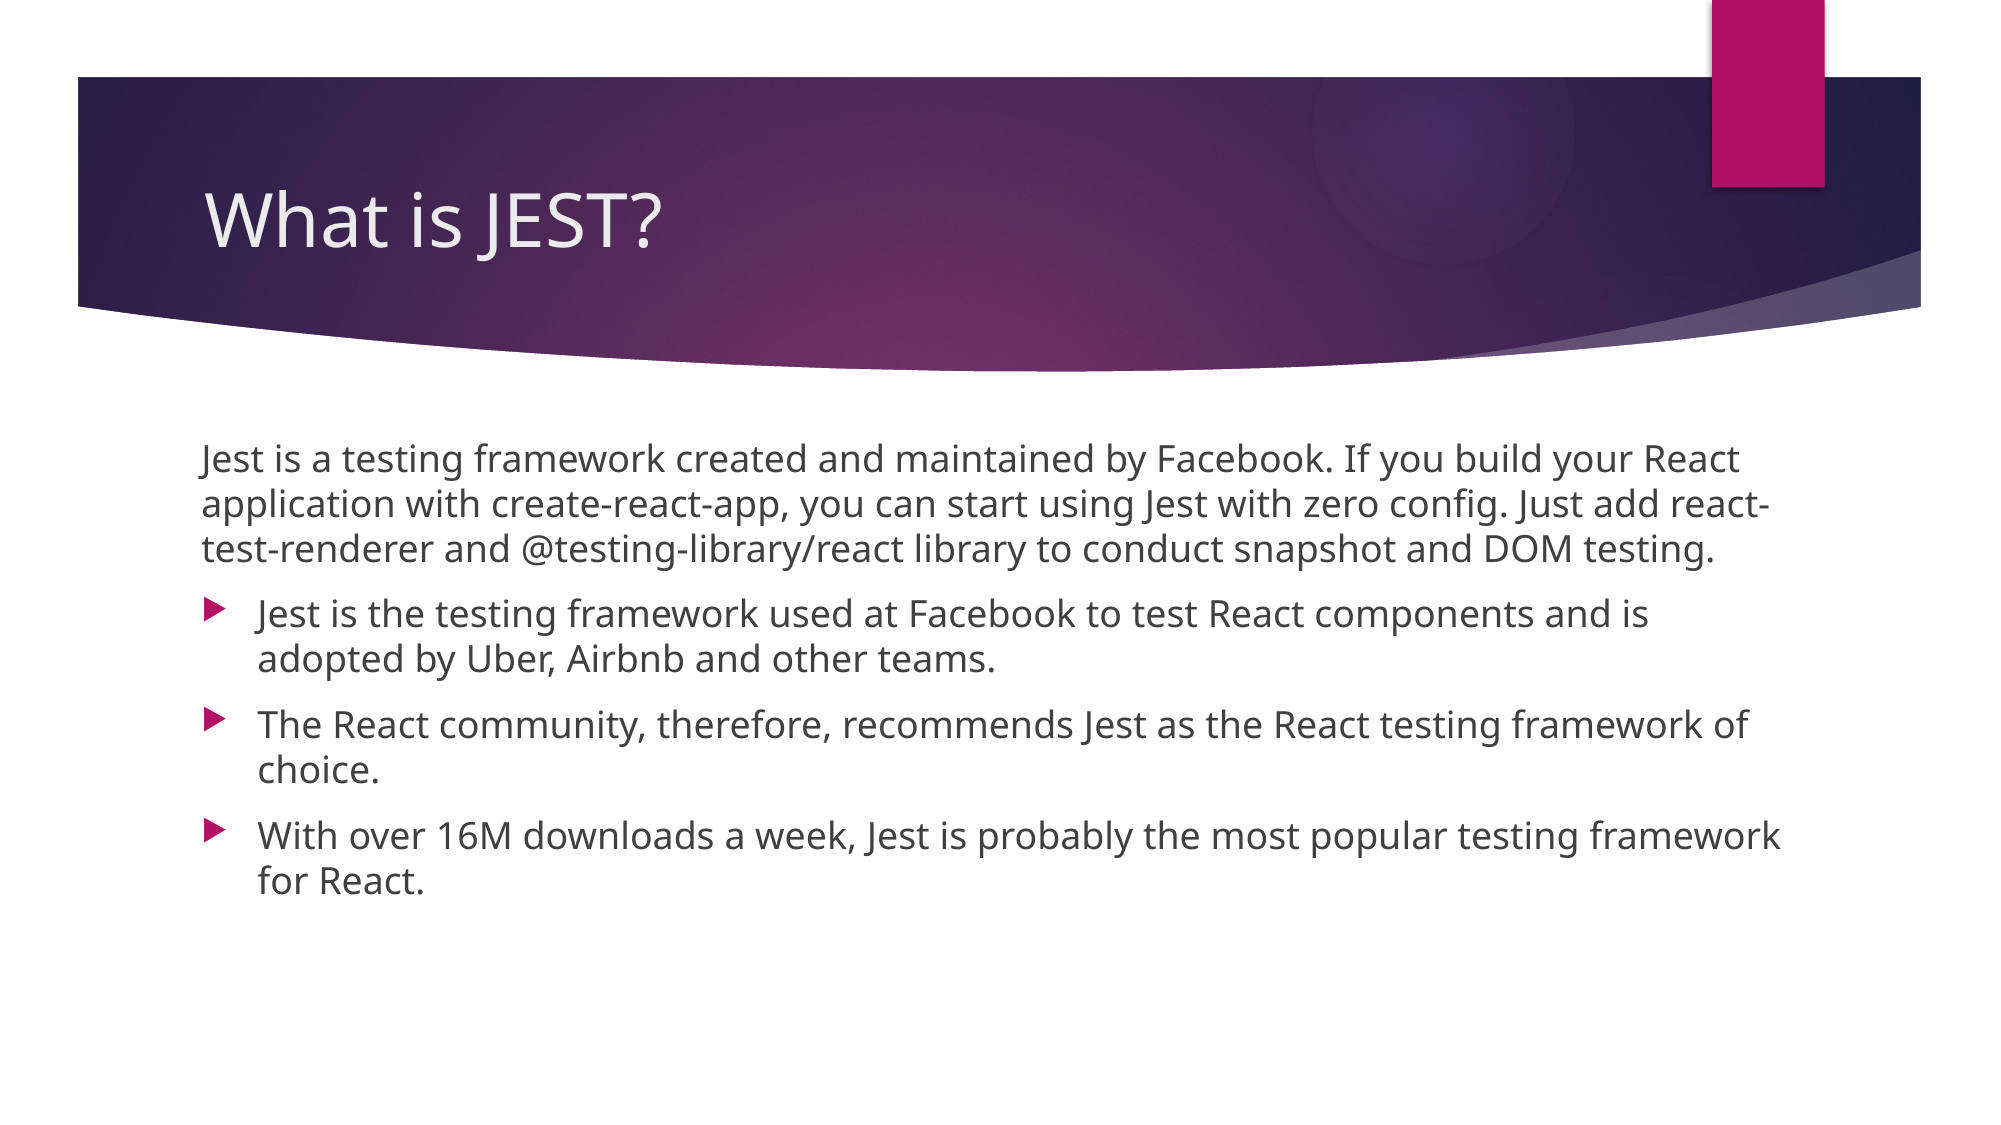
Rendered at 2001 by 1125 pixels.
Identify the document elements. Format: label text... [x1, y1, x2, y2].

list Jest is a testing framework created and maintained by Facebook. If you build your React application with create-react-app, you can start using Jest with zero config. Just add react-test-renderer and @testing-library/react library to conduct snapshot and DOM testing. Jest is the testing framework used at Facebook to test React components and is adopted by Uber, Airbnb and other teams. The React community, therefore, recommends Jest as the React testing framework of choice. With over 16M downloads a week, Jest is probably the most popular testing framework for React. [186, 427, 1814, 1038]
title What is JEST? [189, 159, 1627, 276]
